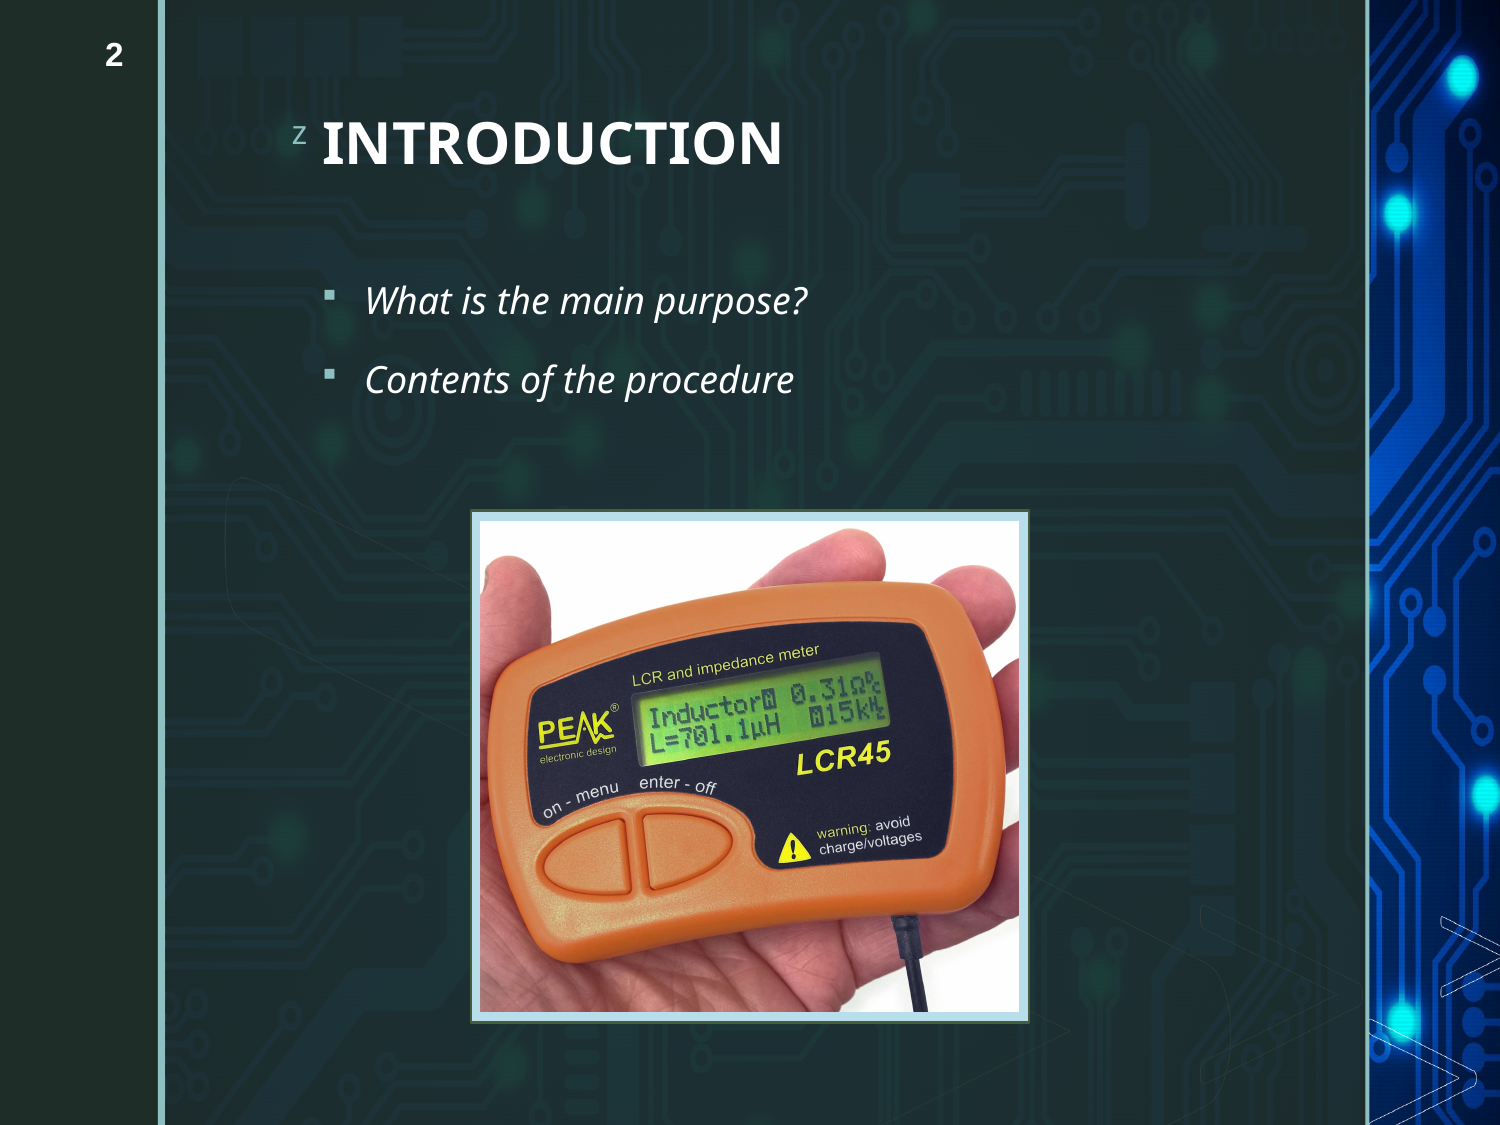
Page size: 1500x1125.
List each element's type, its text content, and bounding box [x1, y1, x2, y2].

picture [479, 521, 1021, 1012]
title INTRODUCTION [307, 106, 1287, 239]
list What is the main purpose? Contents of the procedure [306, 167, 1267, 660]
picture [1473, 777, 1500, 816]
picture [1370, 0, 1500, 1125]
slide_number 2 [26, 26, 132, 80]
text_box [470, 660, 1030, 1024]
